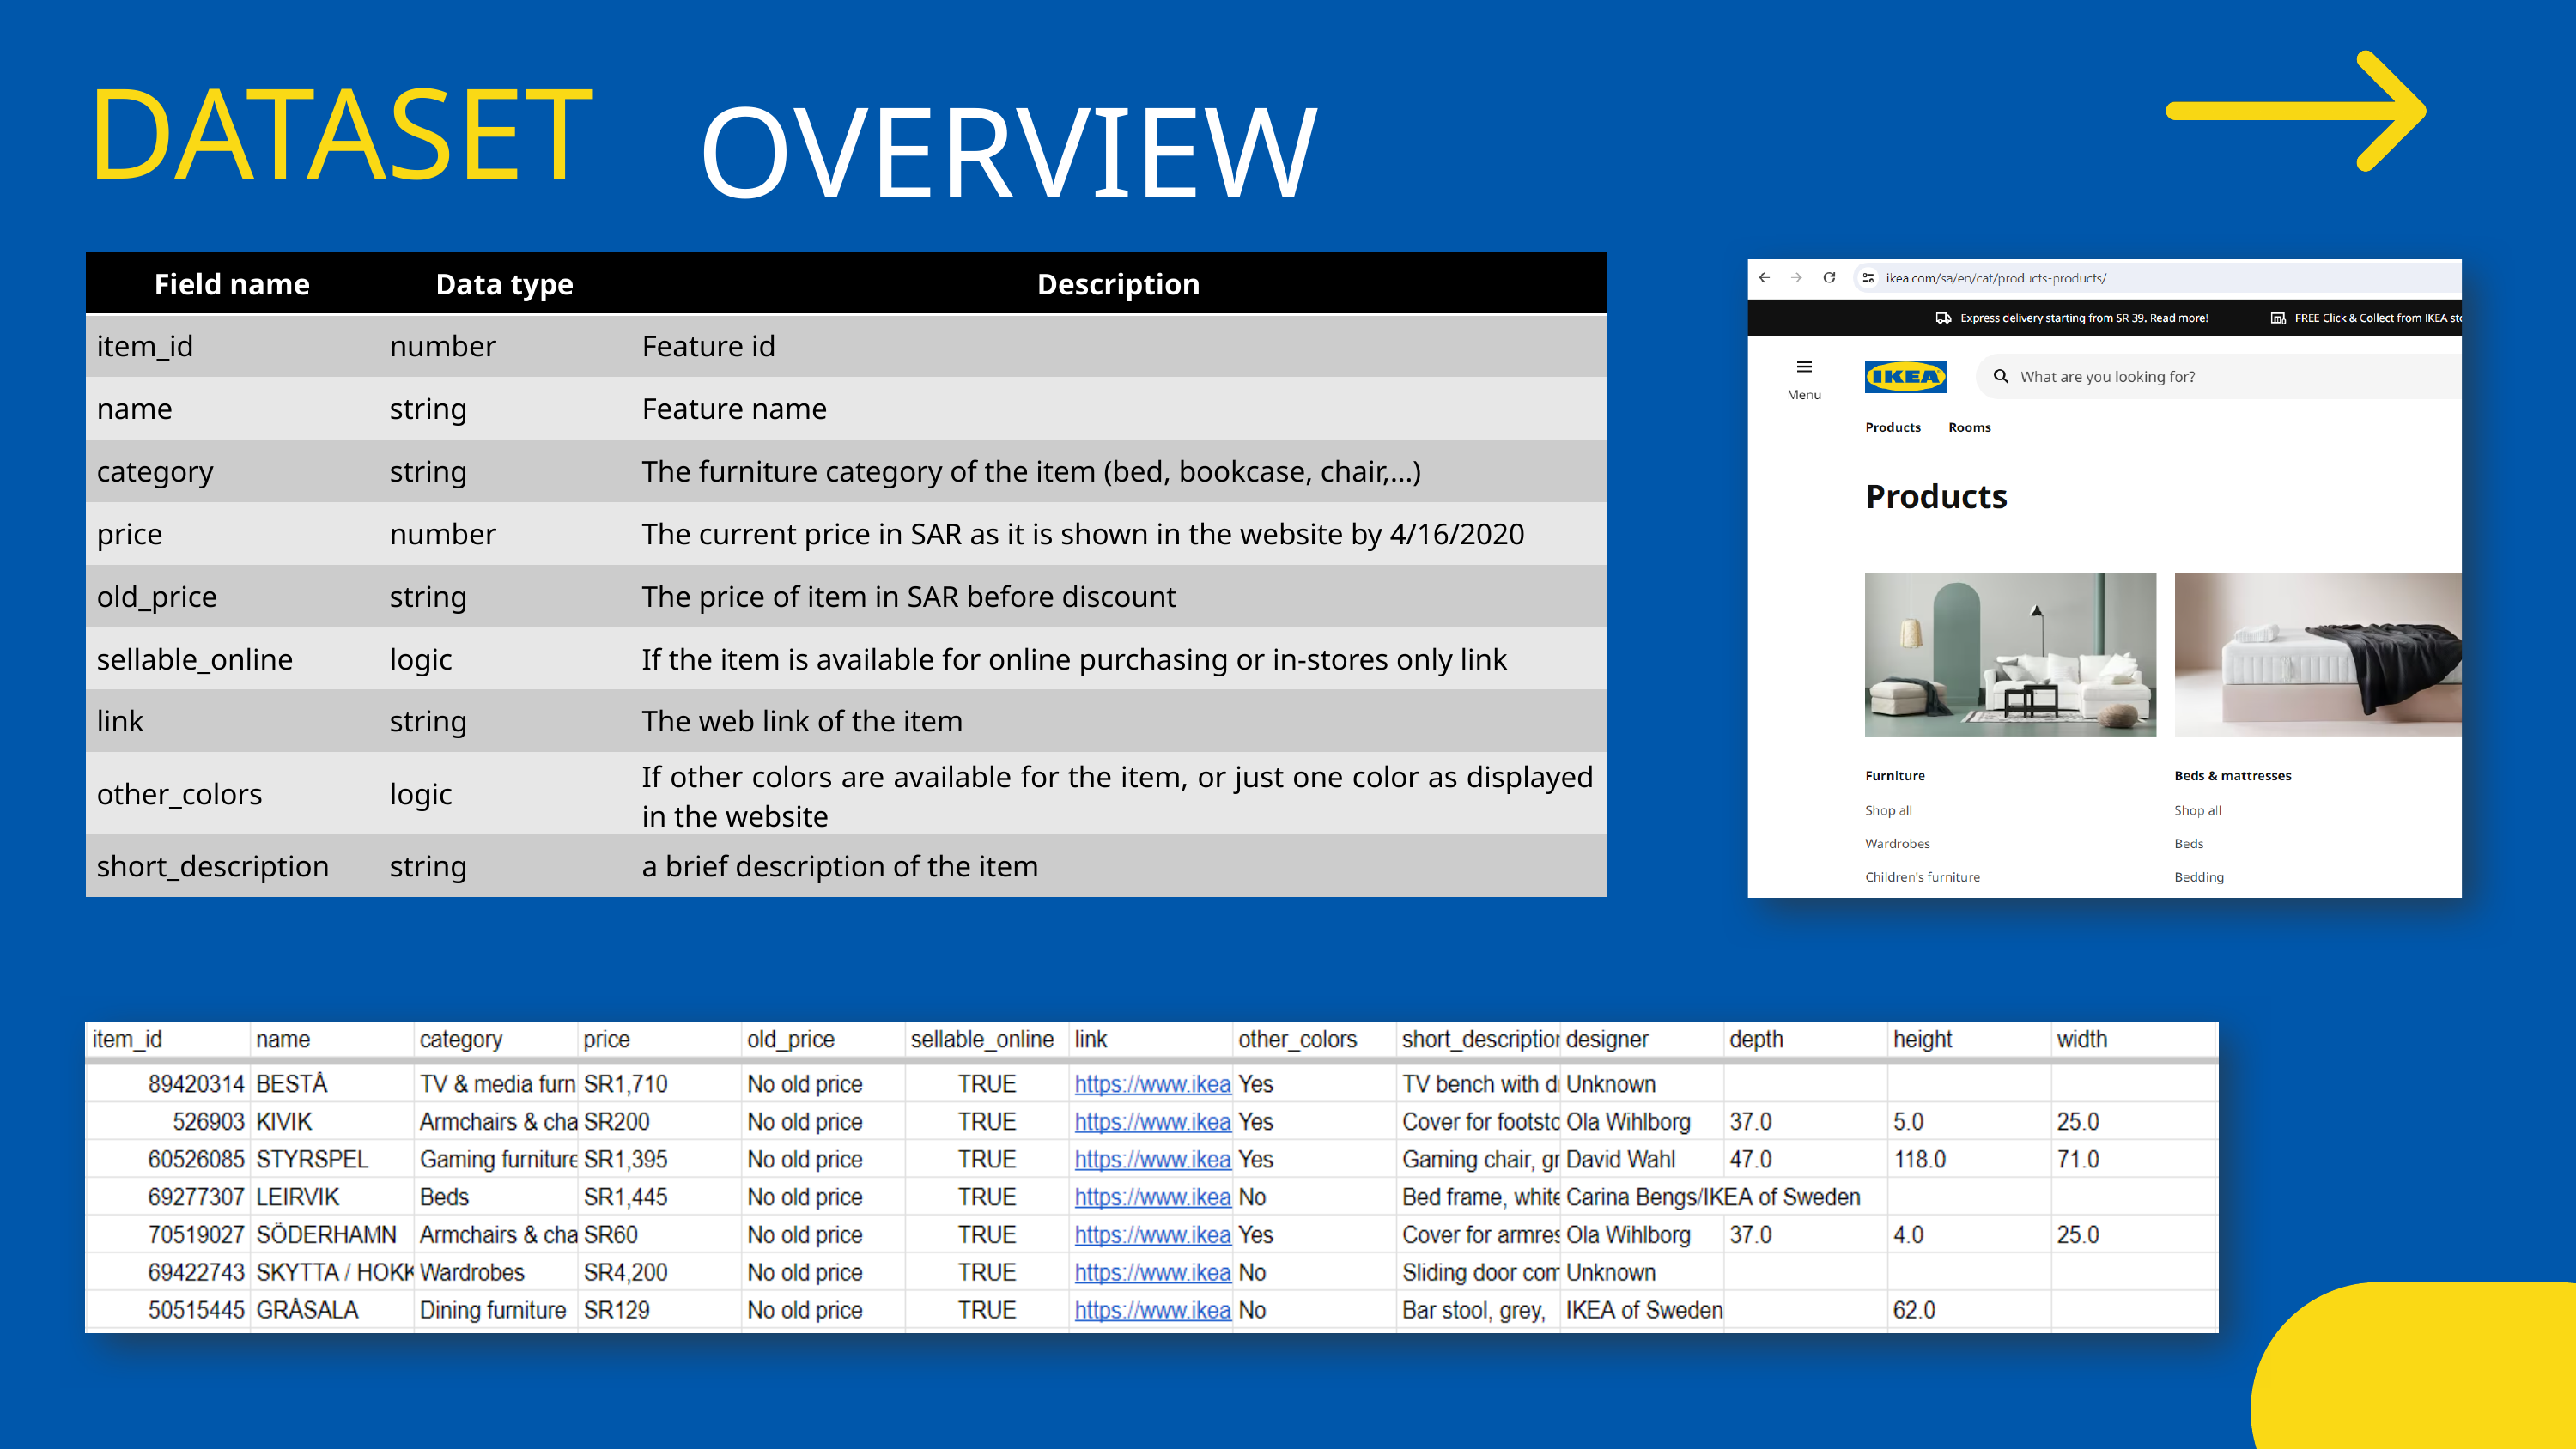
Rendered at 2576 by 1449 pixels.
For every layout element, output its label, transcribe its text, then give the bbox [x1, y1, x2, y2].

table_cell string [379, 689, 631, 752]
text_box OVERVIEW [696, 29, 1498, 223]
table_header Description [631, 252, 1607, 313]
table_cell If the item is available for online purchasing or in-stores only link [631, 627, 1607, 689]
text_box [2166, 49, 2427, 173]
table_header Data type [379, 252, 631, 313]
table_cell logic [379, 627, 631, 689]
table_cell old_price [86, 565, 379, 627]
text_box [2250, 1282, 2576, 1449]
table_cell category [86, 440, 379, 502]
table_cell number [379, 316, 631, 377]
table_cell The current price in SAR as it is shown in the website by 4/16/2020 [631, 502, 1607, 565]
picture [85, 1021, 2220, 1333]
table_cell price [86, 502, 379, 565]
text_box DATASET [85, 54, 696, 204]
table_cell item_id [86, 316, 379, 377]
table_cell The web link of the item [631, 689, 1607, 752]
table_cell If other colors are available for the item, or just one color as displayed in the website [631, 752, 1607, 834]
table_cell logic [379, 752, 631, 834]
table_cell number [379, 502, 631, 565]
table_cell string [379, 834, 631, 897]
table_header Field name [86, 252, 379, 313]
table_cell name [86, 377, 379, 440]
table_cell a brief description of the item [631, 834, 1607, 897]
table_cell sellable_online [86, 627, 379, 689]
table_cell string [379, 440, 631, 502]
table_cell Feature name [631, 377, 1607, 440]
table_cell The furniture category of the item (bed, bookcase, chair,…) [631, 440, 1607, 502]
table_cell string [379, 565, 631, 627]
table_cell string [379, 377, 631, 440]
table_cell The price of item in SAR before discount [631, 565, 1607, 627]
picture [1747, 259, 2463, 898]
table_cell other_colors [86, 752, 379, 834]
table_cell short_description [86, 834, 379, 897]
table_cell Feature id [631, 316, 1607, 377]
table_cell link [86, 689, 379, 752]
